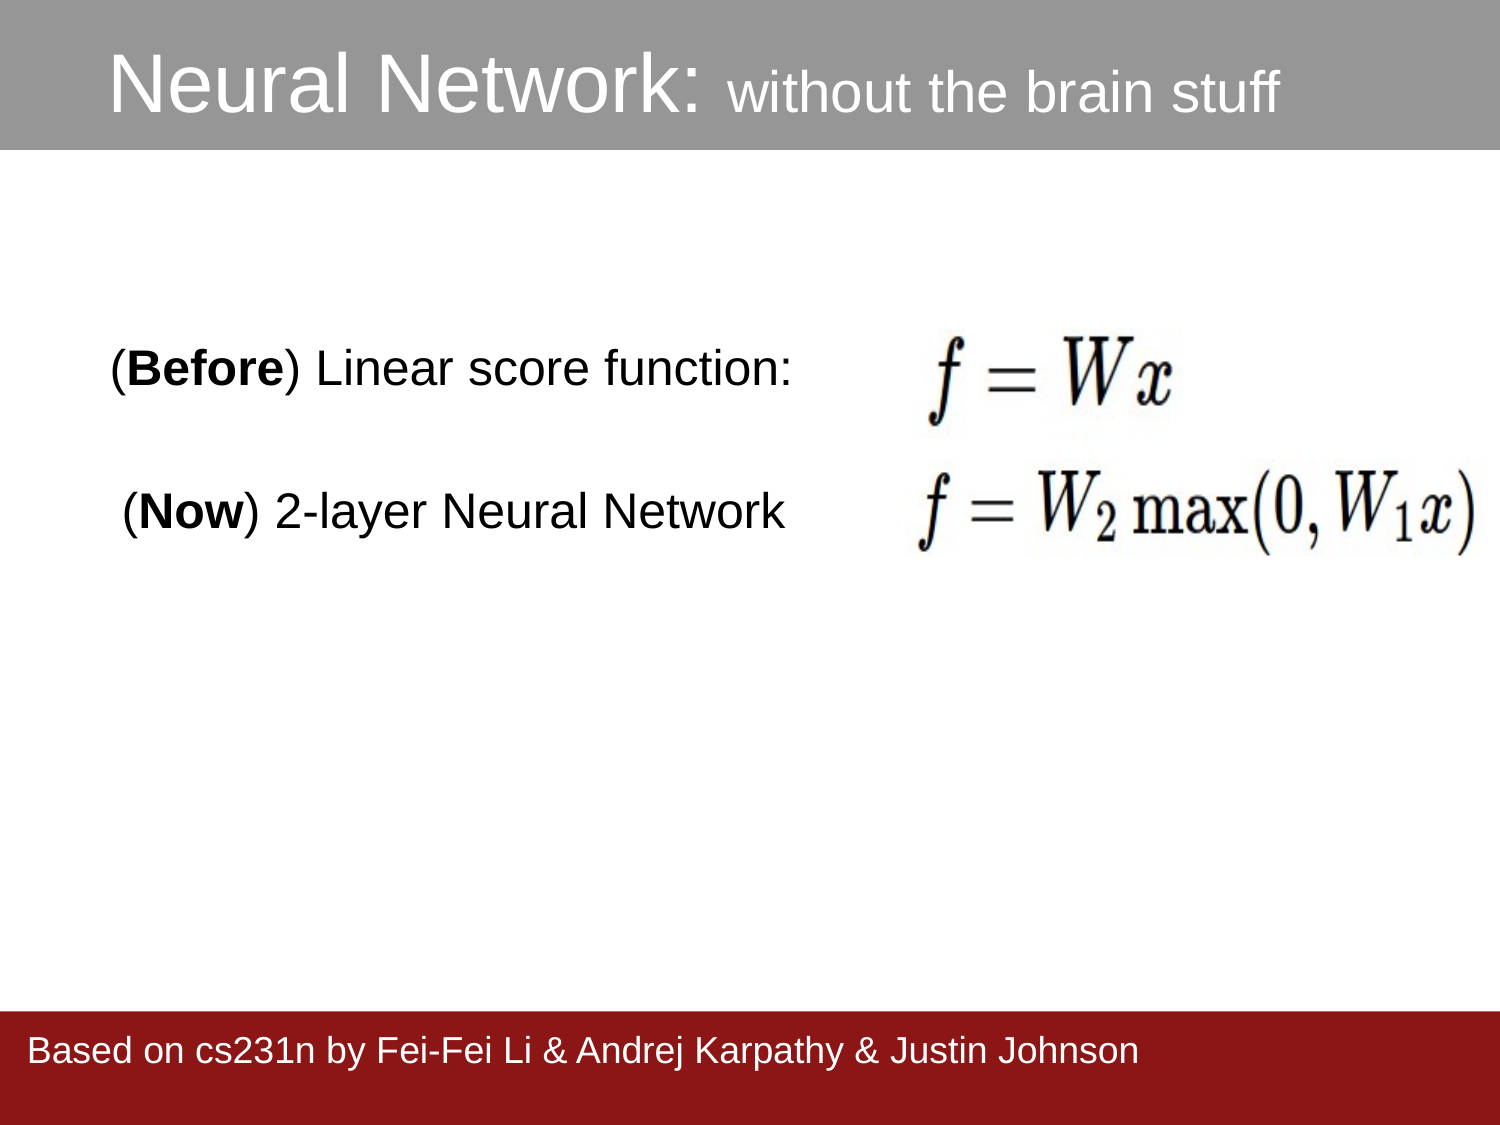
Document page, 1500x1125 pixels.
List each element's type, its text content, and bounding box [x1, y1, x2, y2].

text_box Neural Network: without the brain stuff [92, 14, 1468, 181]
picture [912, 328, 1184, 438]
text_box (Now) 2-layer Neural Network [106, 463, 890, 564]
text_box (Before) Linear score function: [94, 320, 878, 421]
picture [904, 459, 1489, 568]
